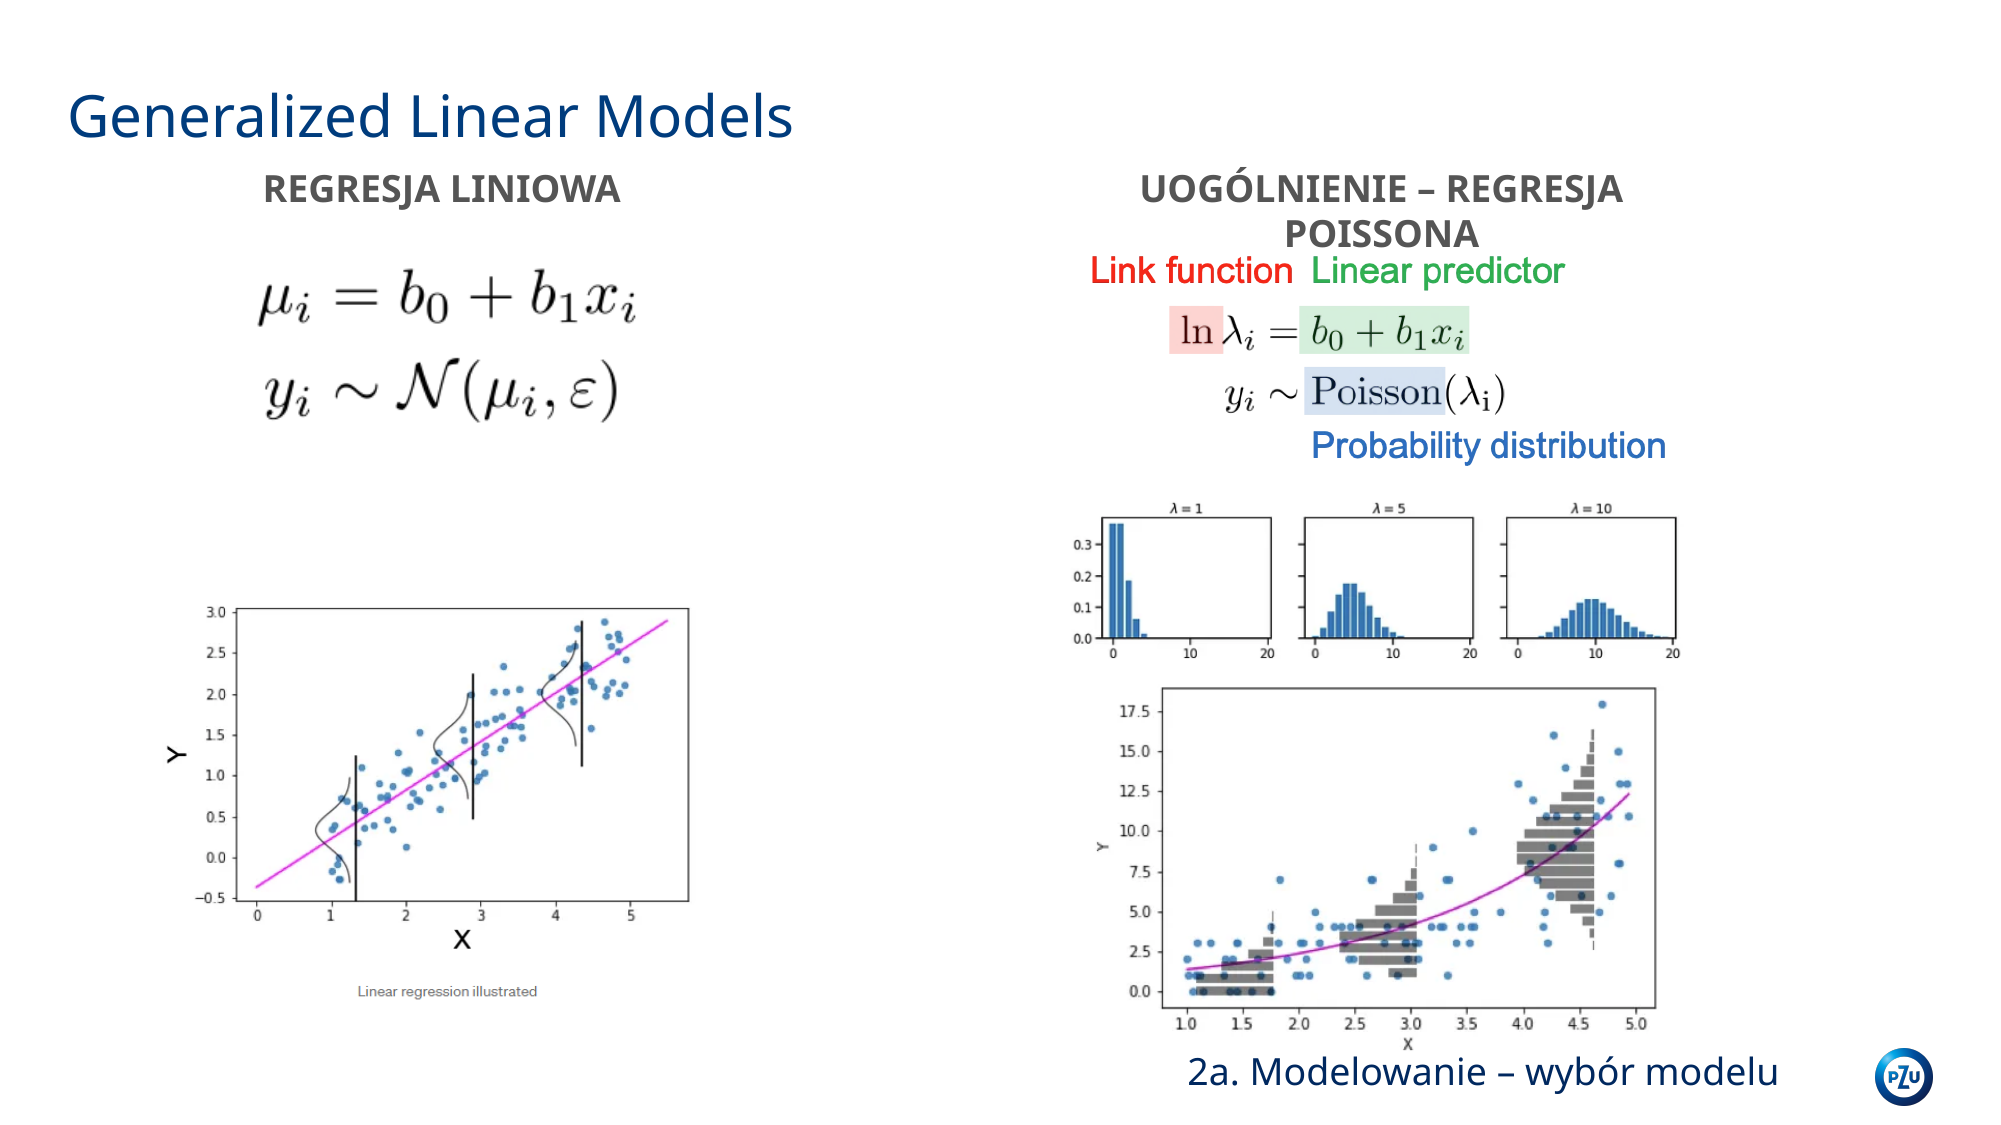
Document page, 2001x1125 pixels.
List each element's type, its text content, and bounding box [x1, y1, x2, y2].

picture [141, 576, 732, 1016]
picture [1875, 1048, 1933, 1106]
picture [178, 239, 695, 440]
text_box UOGÓLNIENIE – REGRESJA POISSONA [1051, 157, 1713, 263]
text_box REGRESJA LINIOWA [178, 157, 705, 218]
text_box 2a. Modelowanie – wybór modelu [965, 1040, 1805, 1101]
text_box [1051, 478, 1713, 1057]
picture [1069, 239, 1694, 478]
list Generalized Linear Models [67, 90, 1934, 170]
